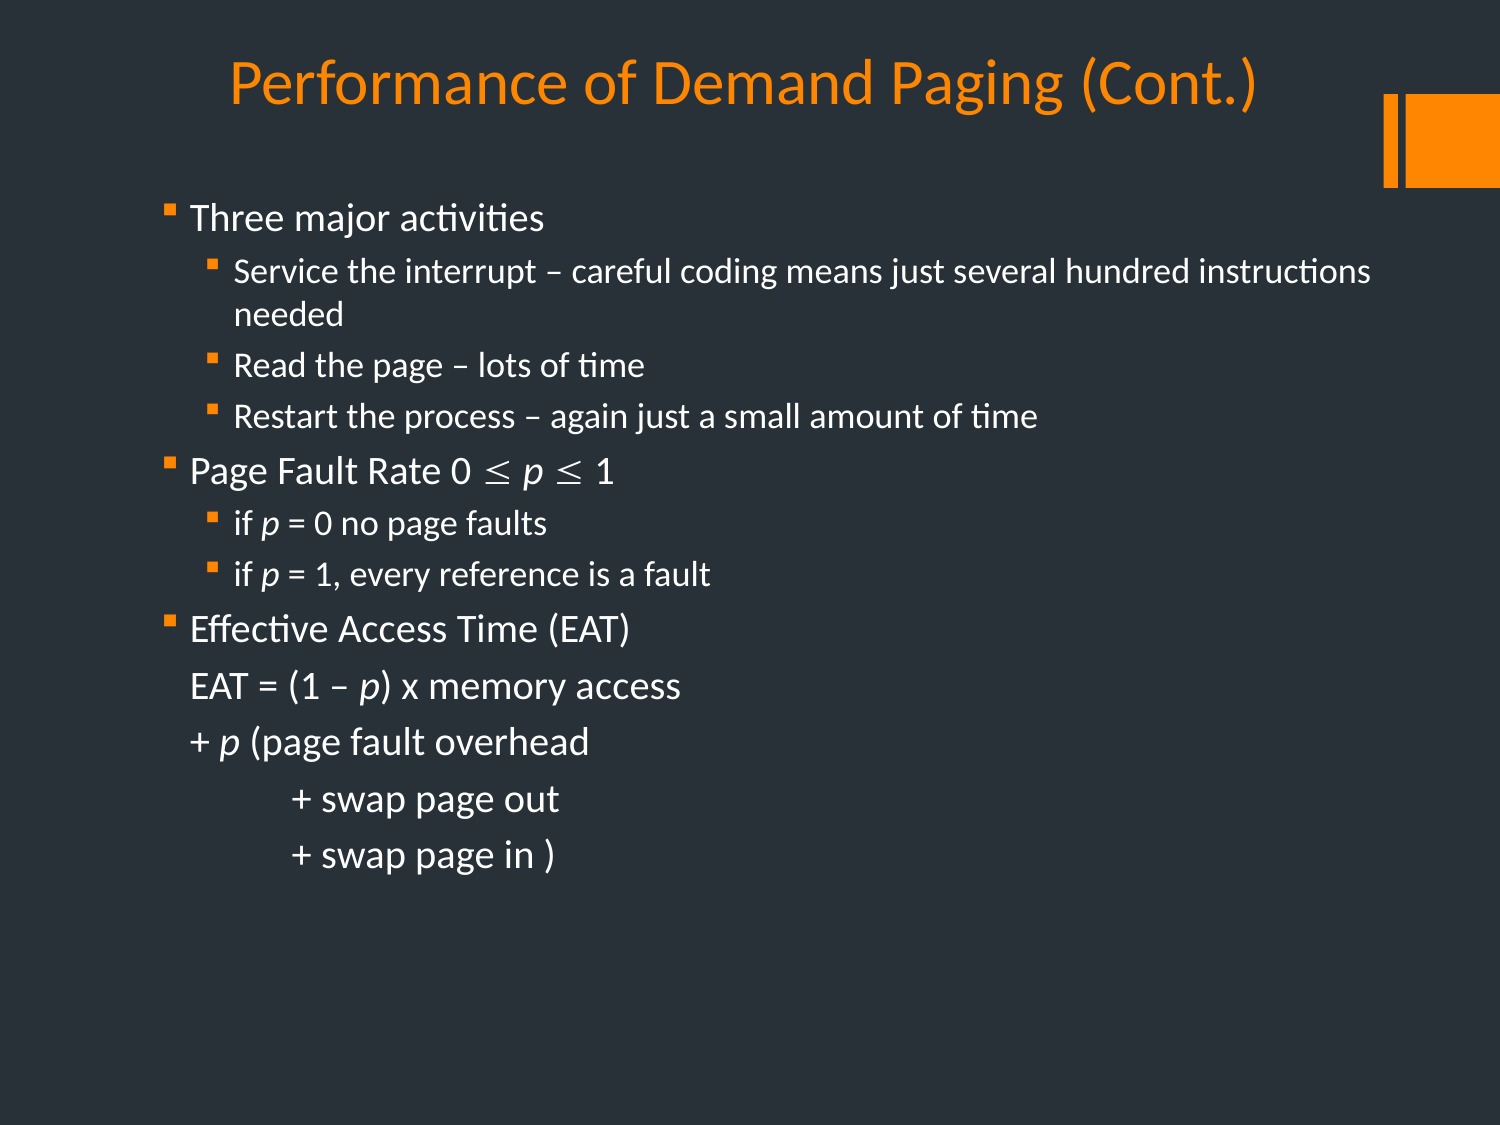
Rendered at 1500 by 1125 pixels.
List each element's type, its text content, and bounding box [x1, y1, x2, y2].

title Performance of Demand Paging (Cont.) [214, 31, 1500, 126]
list Three major activities Service the interrupt – careful coding means just several hundred instructions needed Read the page – lots of time Restart the process – again just a small amount of time Page Fault Rate 0  p  1 if p = 0 no page faults if p = 1, every reference is a fault Effective Access Time (EAT) EAT = (1 – p) x memory access + p (page fault overhead + swap page out + swap page in ) [138, 183, 1500, 946]
